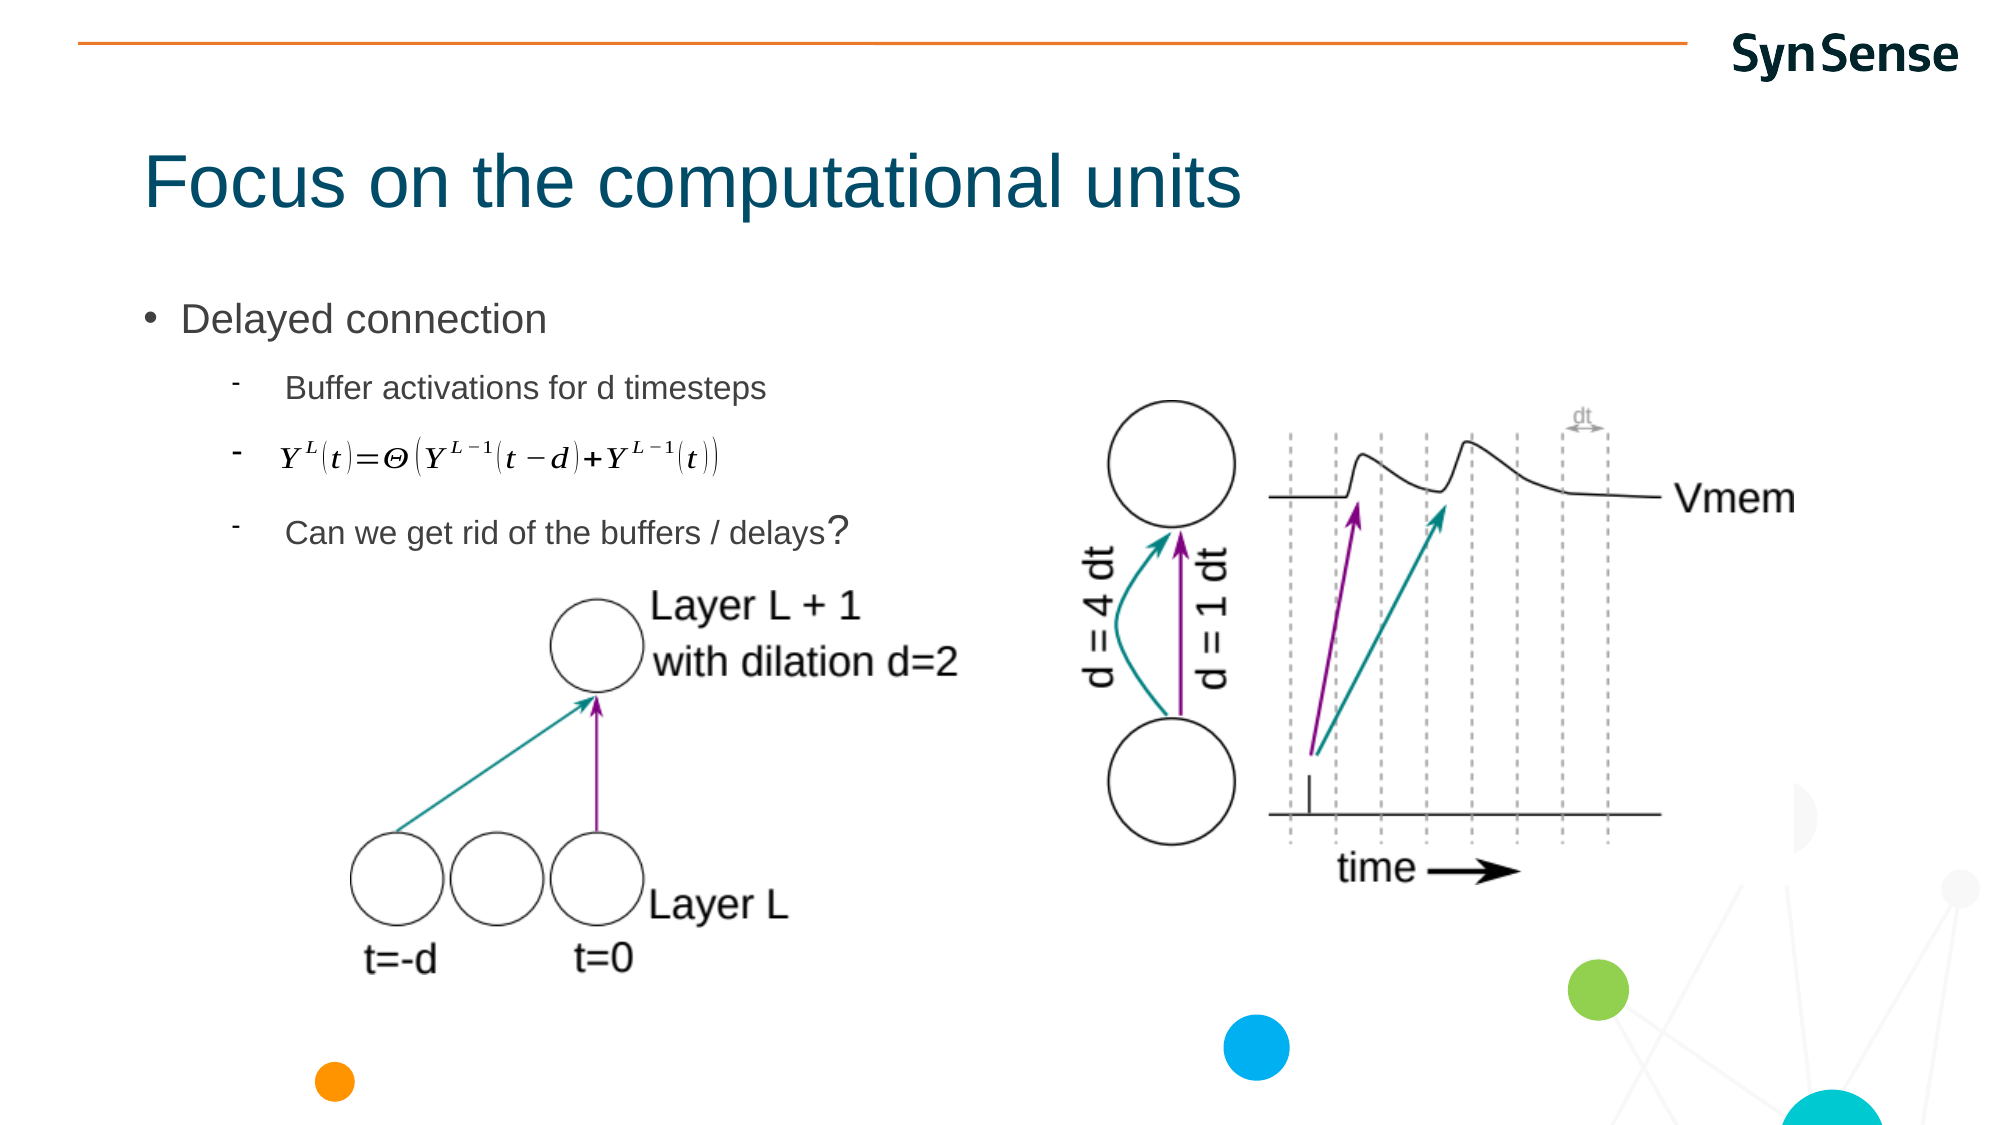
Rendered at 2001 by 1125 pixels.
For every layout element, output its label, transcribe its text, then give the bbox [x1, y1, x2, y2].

picture [350, 590, 961, 976]
text_box Focus on the computational units [128, 135, 1834, 275]
picture [1733, 33, 1958, 82]
picture [1079, 400, 1795, 886]
text_box Delayed connection Buffer activations for d timesteps Can we get rid of the buffers / delays? [128, 289, 1834, 356]
